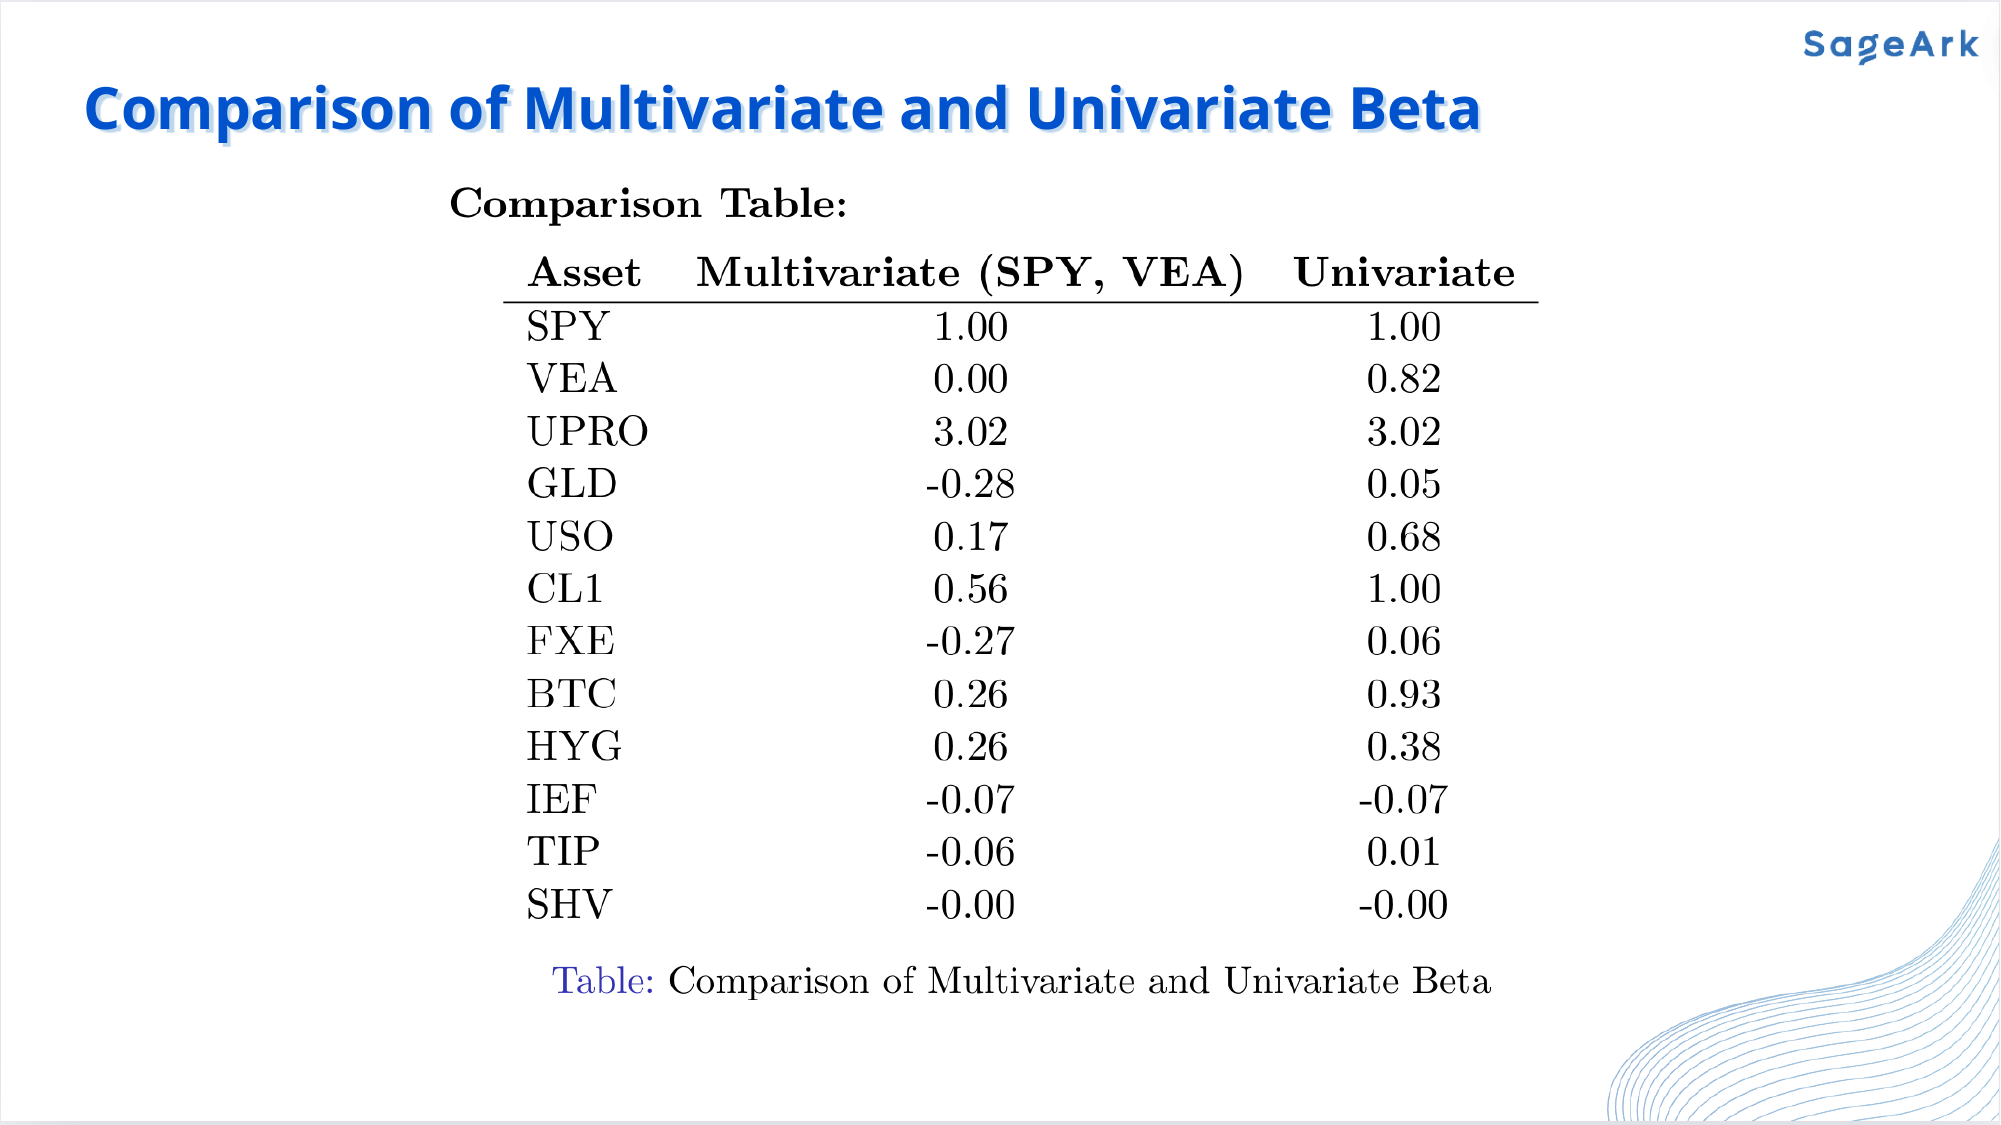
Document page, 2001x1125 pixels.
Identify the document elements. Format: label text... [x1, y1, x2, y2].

title Comparison of Multivariate and Univariate Beta [68, 51, 1794, 170]
picture [0, 0, 2001, 1125]
